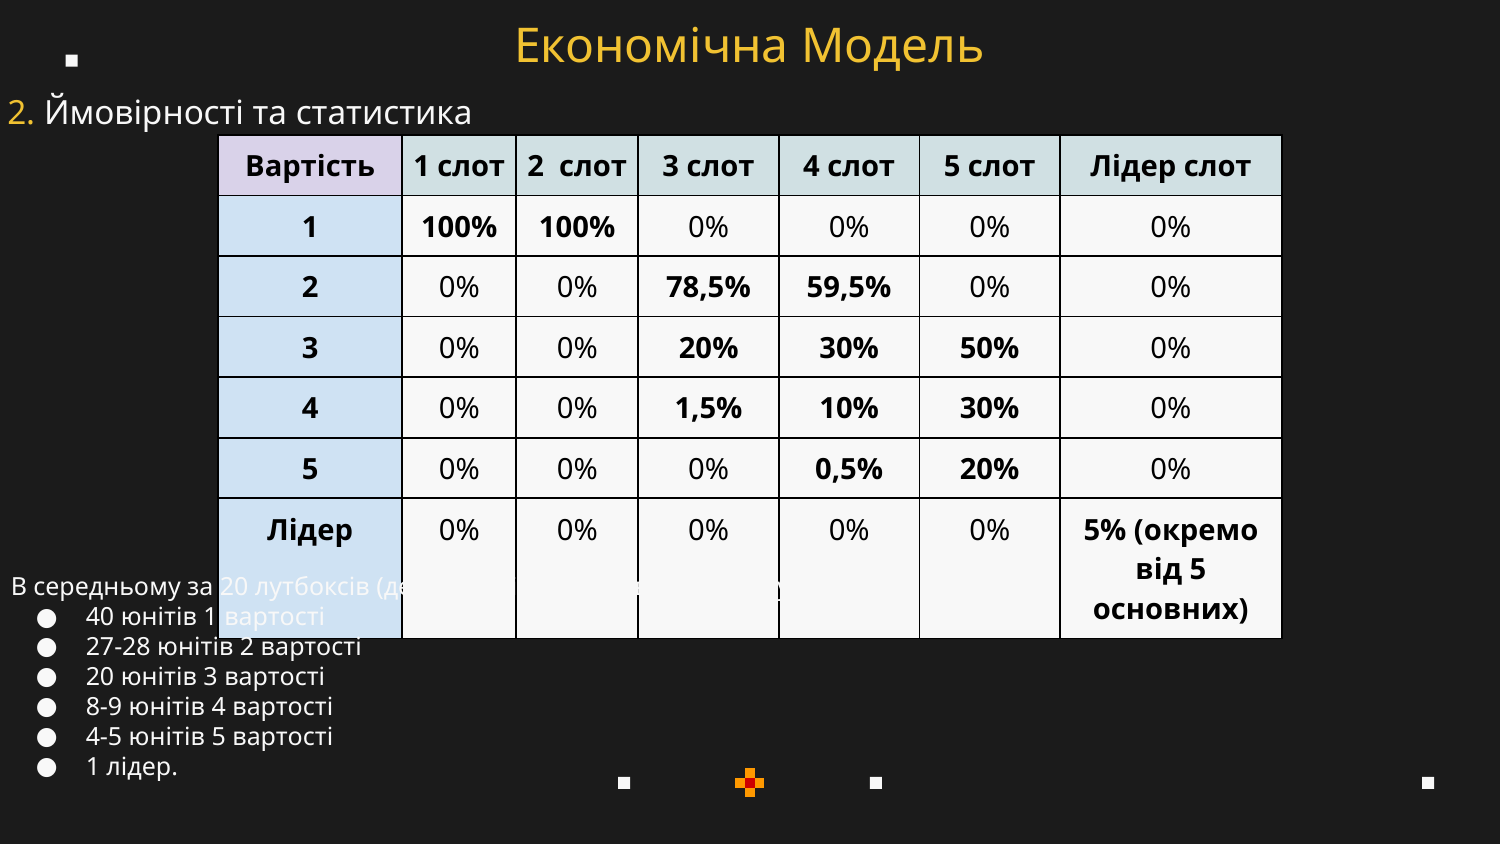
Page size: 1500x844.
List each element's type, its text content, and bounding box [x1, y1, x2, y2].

table_cell 0% [639, 439, 778, 497]
table_cell 0% [403, 499, 515, 555]
table_cell 0% [780, 196, 919, 255]
table_cell 0% [517, 439, 637, 497]
table_cell 0,5% [780, 439, 919, 497]
table_cell 0% [1061, 196, 1281, 255]
table_cell 59,5% [780, 257, 919, 316]
table_cell 0% [639, 499, 778, 555]
text_box В середньому за 20 лутбоксів (десь 40 днів гри) гравець отримує: 40 юнітів 1 вартості 27-28 юнітів 2 вартості 20 юнітів 3 вартості 8-9 юнітів 4 вартості 4-5 юнітів 5 вартості 1 лідер. [0, 555, 1500, 796]
table_cell 3 [219, 317, 401, 376]
text_box 2. Ймовірності та статистика [0, 76, 1189, 147]
table_header 5 слот [920, 147, 1059, 195]
table_cell 0% [780, 499, 919, 555]
table_cell 5 [219, 439, 401, 497]
table_cell 0% [403, 257, 515, 316]
table_cell 10% [780, 378, 919, 437]
table_cell 0% [403, 317, 515, 376]
table_cell 0% [517, 257, 637, 316]
table_cell 0% [517, 378, 637, 437]
title Економічна Модель [116, 0, 1383, 77]
table_cell 0% [1061, 439, 1281, 497]
table_cell 4 [219, 378, 401, 437]
table_cell 50% [920, 317, 1059, 376]
table_cell 2 [219, 257, 401, 316]
table_cell 78,5% [639, 257, 778, 316]
table_cell 0% [1061, 257, 1281, 316]
table_cell 1 [219, 196, 401, 255]
table_cell 0% [403, 439, 515, 497]
table_cell 0% [517, 499, 637, 555]
table_cell 0% [920, 196, 1059, 255]
table_cell 5% (окремо від 5 основних) [1061, 499, 1281, 555]
table_header Лідер слот [1061, 136, 1281, 195]
table_header Вартість [219, 147, 401, 195]
table_cell 100% [403, 196, 515, 255]
table_cell 0% [403, 378, 515, 437]
table_header 4 слот [780, 147, 919, 195]
table_cell Лідер [219, 499, 401, 555]
table_header 1 слот [403, 147, 515, 195]
table_cell 20% [920, 439, 1059, 497]
table_cell 30% [920, 378, 1059, 437]
table_cell 100% [517, 196, 637, 255]
table_cell 1,5% [639, 378, 778, 437]
table_header 2 слот [517, 147, 637, 195]
table_cell 30% [780, 317, 919, 376]
table_cell 0% [1061, 317, 1281, 376]
table_header 3 слот [639, 147, 778, 195]
table_cell 0% [517, 317, 637, 376]
table_cell 0% [639, 196, 778, 255]
table_cell 0% [1061, 378, 1281, 437]
table_cell 0% [920, 257, 1059, 316]
table_cell 0% [920, 499, 1059, 555]
table_cell 20% [639, 317, 778, 376]
